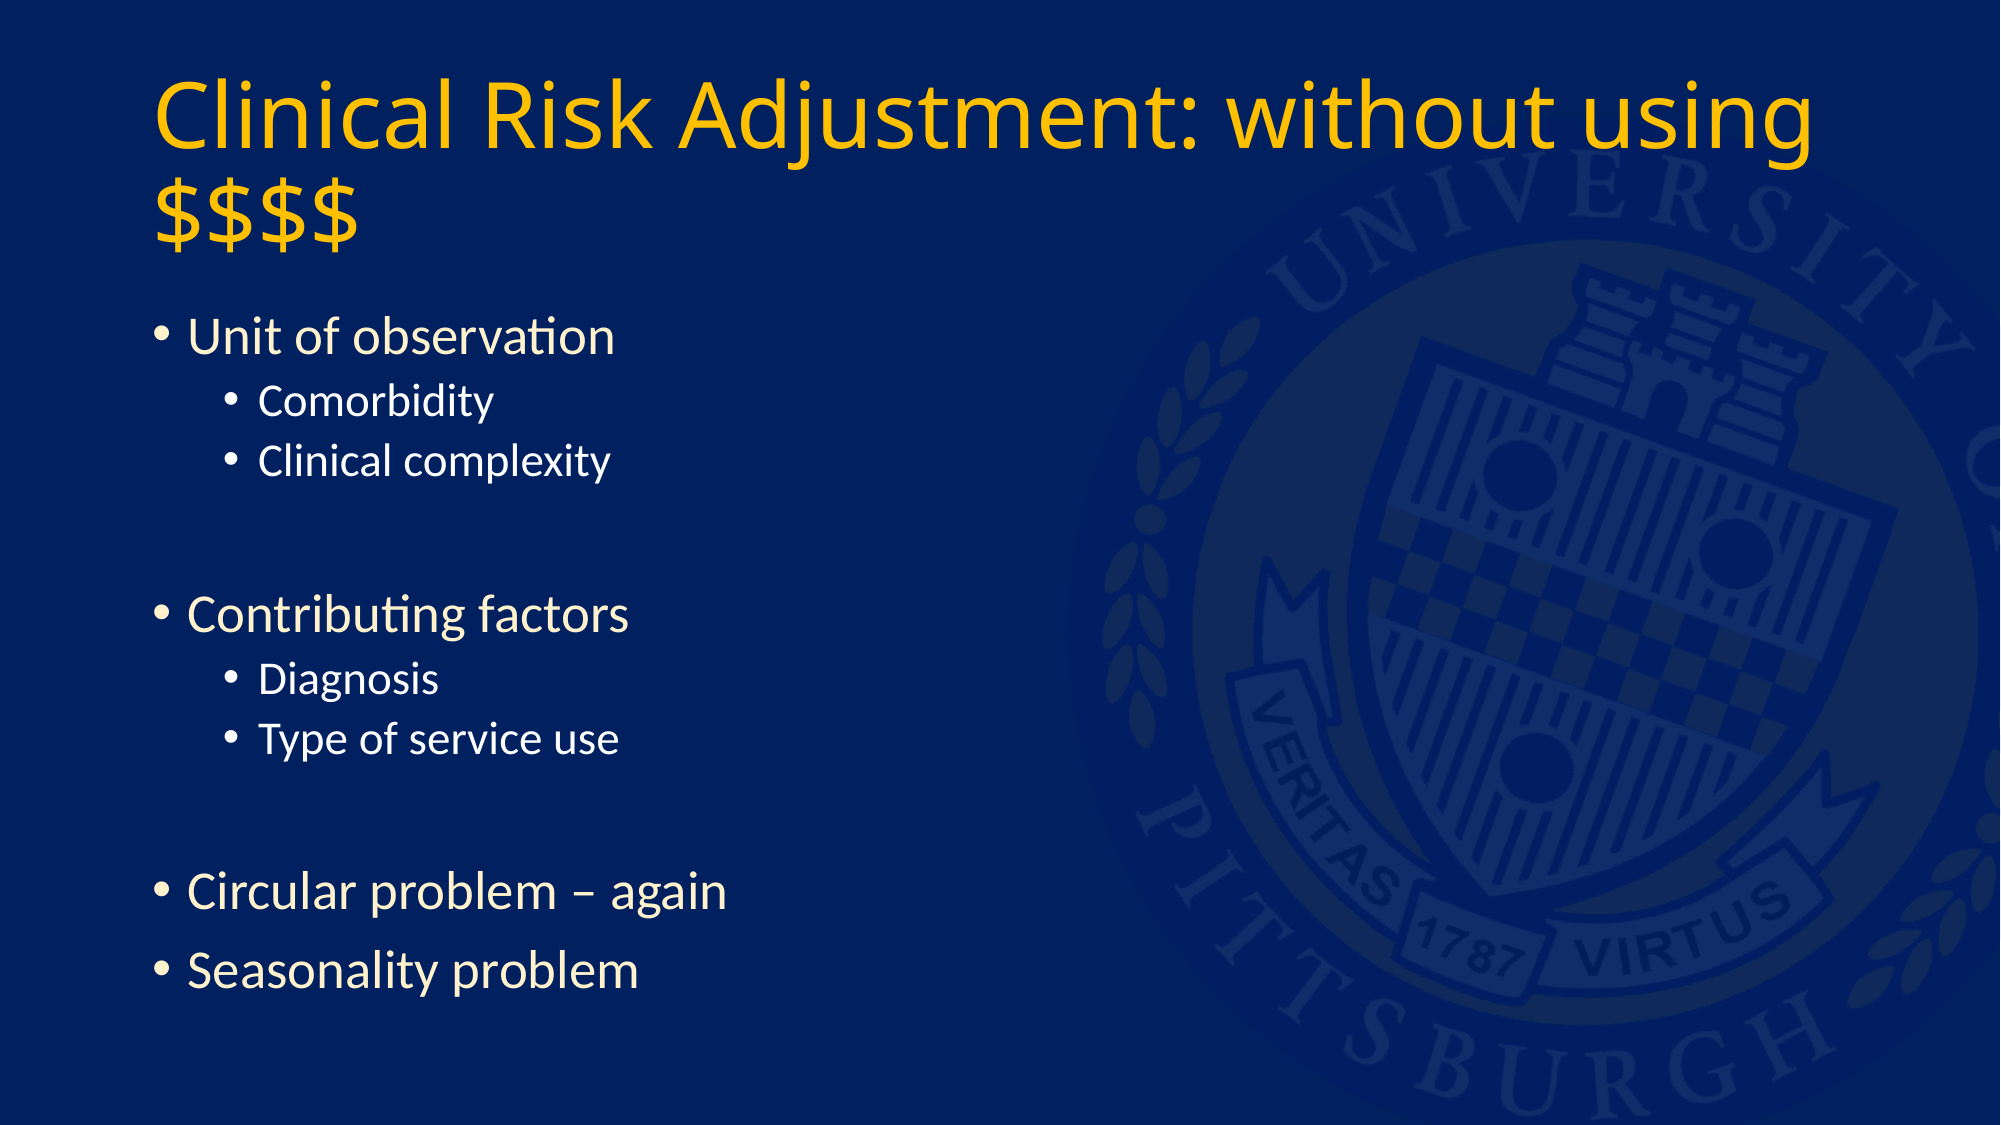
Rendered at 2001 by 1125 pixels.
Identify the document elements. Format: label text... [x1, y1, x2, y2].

list Unit of observation Comorbidity Clinical complexity Contributing factors Diagnosis Type of service use Circular problem – again Seasonality problem [137, 299, 1863, 1014]
title Clinical Risk Adjustment: without using $$$$ [137, 59, 1863, 278]
